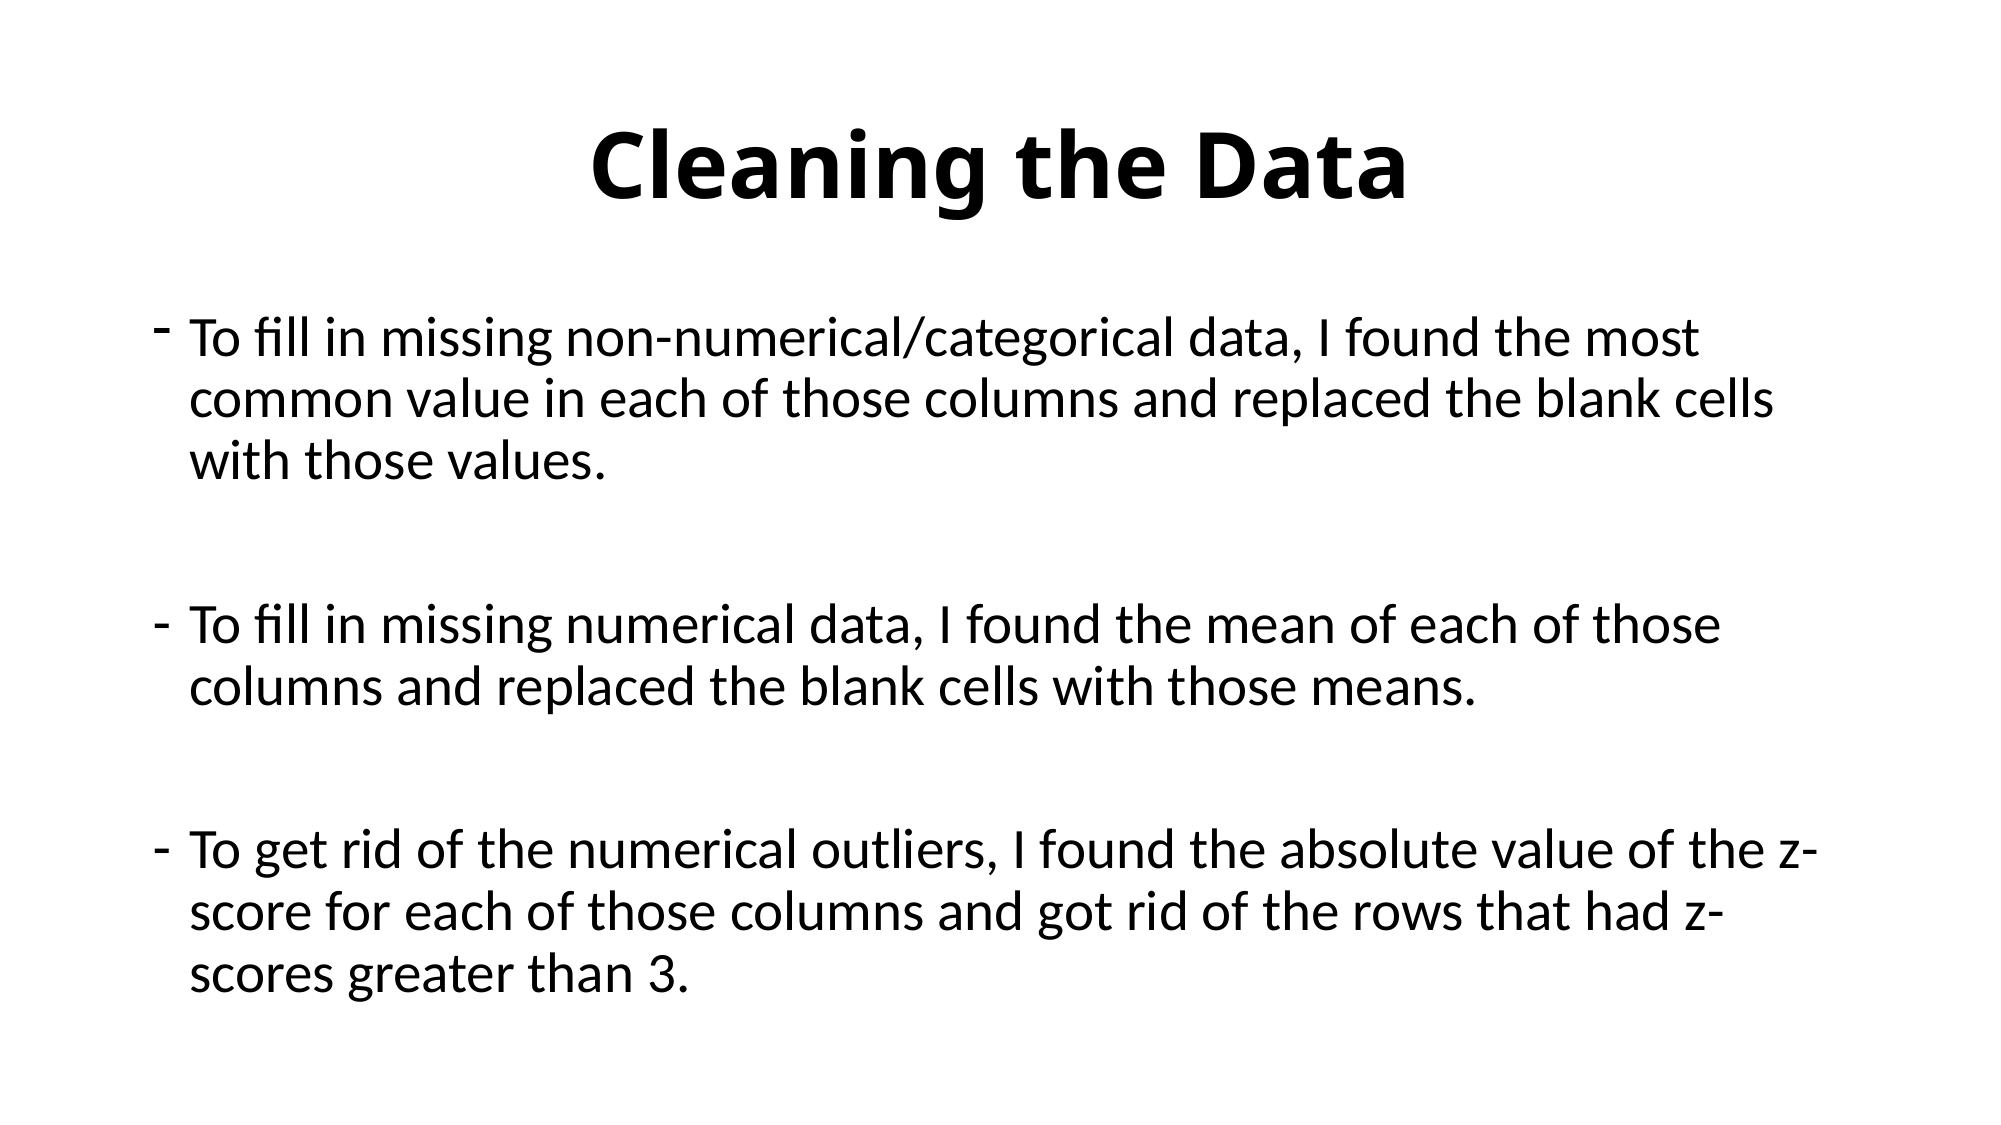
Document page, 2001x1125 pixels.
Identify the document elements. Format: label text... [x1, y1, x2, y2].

list To fill in missing non-numerical/categorical data, I found the most common value in each of those columns and replaced the blank cells with those values. To fill in missing numerical data, I found the mean of each of those columns and replaced the blank cells with those means. To get rid of the numerical outliers, I found the absolute value of the z-score for each of those columns and got rid of the rows that had z-scores greater than 3. [137, 299, 1863, 1014]
title Cleaning the Data [137, 59, 1863, 278]
